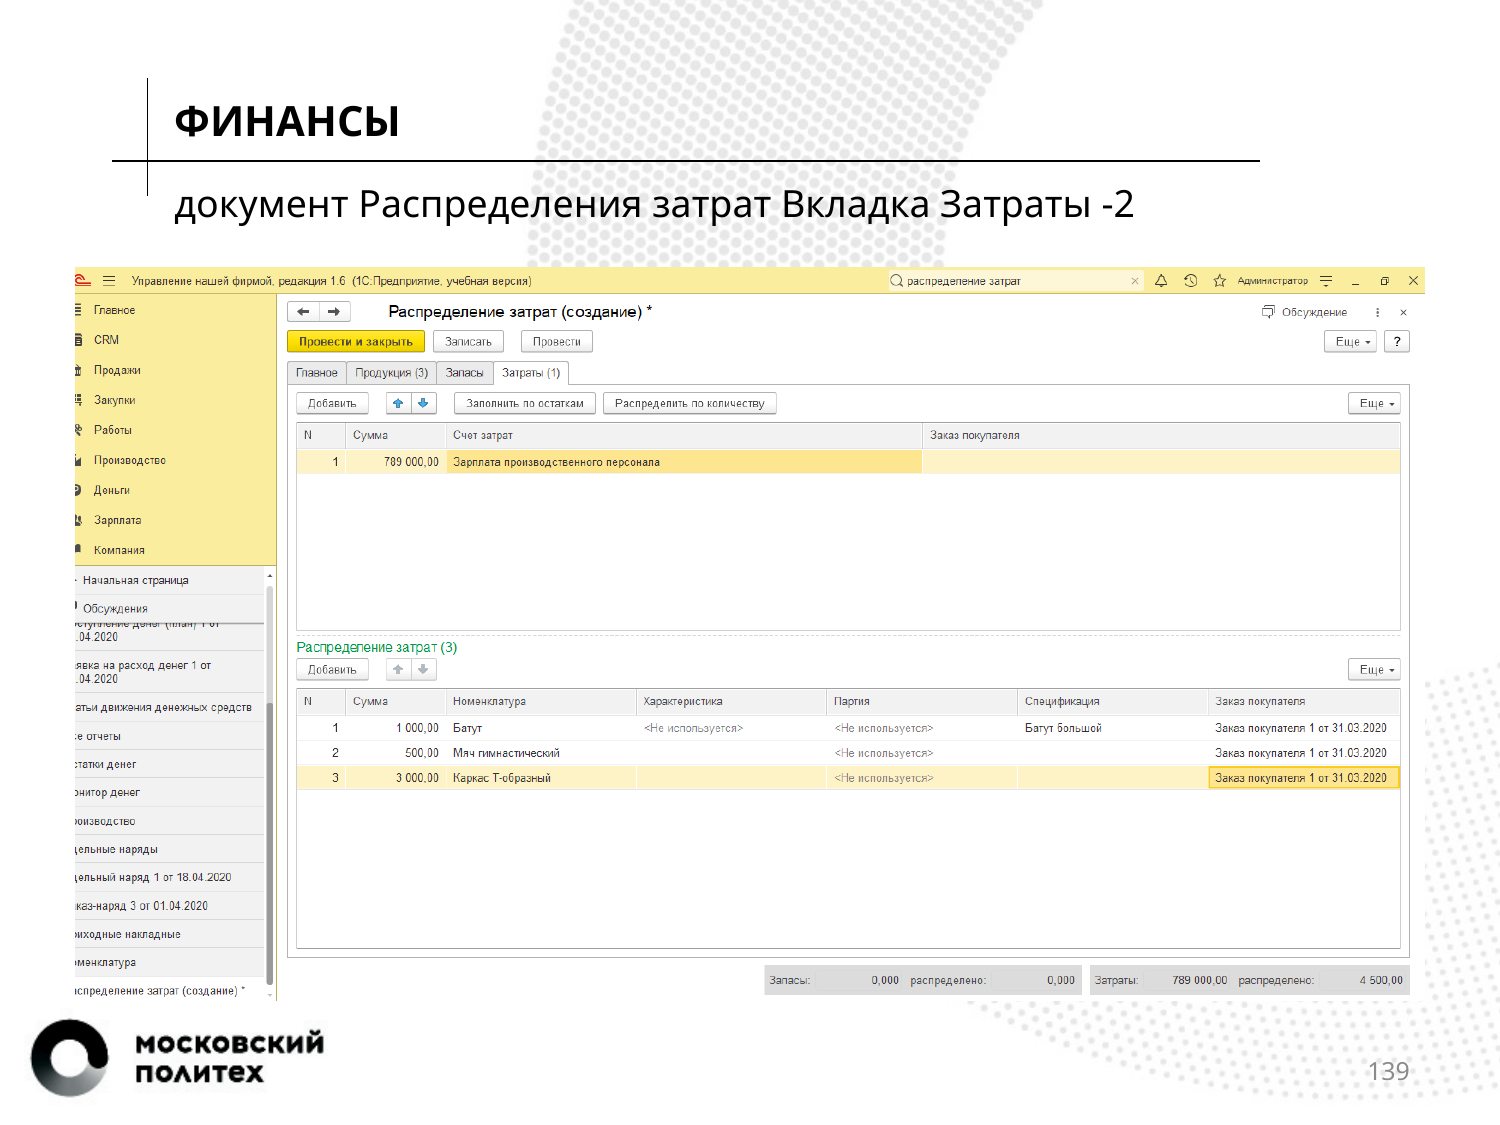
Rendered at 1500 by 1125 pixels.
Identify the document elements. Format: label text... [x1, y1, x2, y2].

text_box ФИНАНСЫ [159, 78, 1427, 161]
title документ Распределения затрат Вкладка Затраты -2 [159, 161, 1427, 244]
picture [0, 0, 1500, 1125]
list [74, 266, 1426, 1001]
slide_number 139 [1074, 1042, 1425, 1103]
